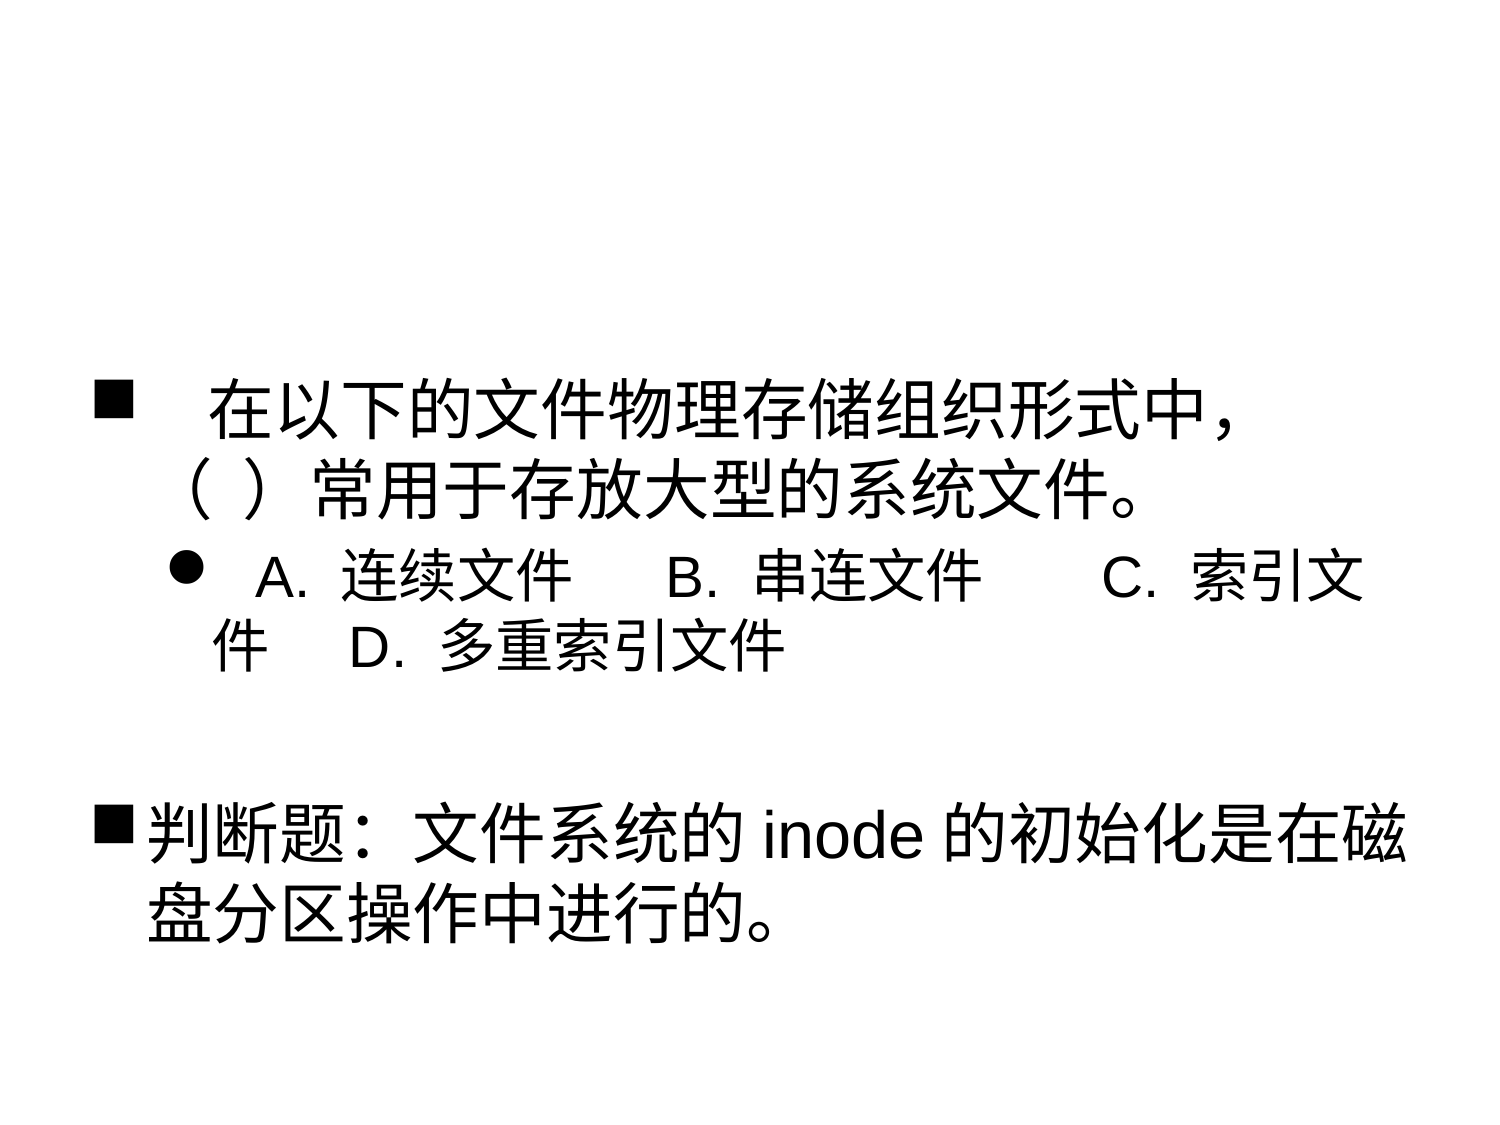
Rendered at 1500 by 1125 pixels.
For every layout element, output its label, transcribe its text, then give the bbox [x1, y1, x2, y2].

list 在以下的文件物理存储组织形式中， （ ）常用于存放大型的系统文件。 A. 连续文件 B. 串连文件 C. 索引文件 D. 多重索引文件 判断题：文件系统的inode的初始化是在磁盘分区操作中进行的。 [74, 266, 1426, 1010]
